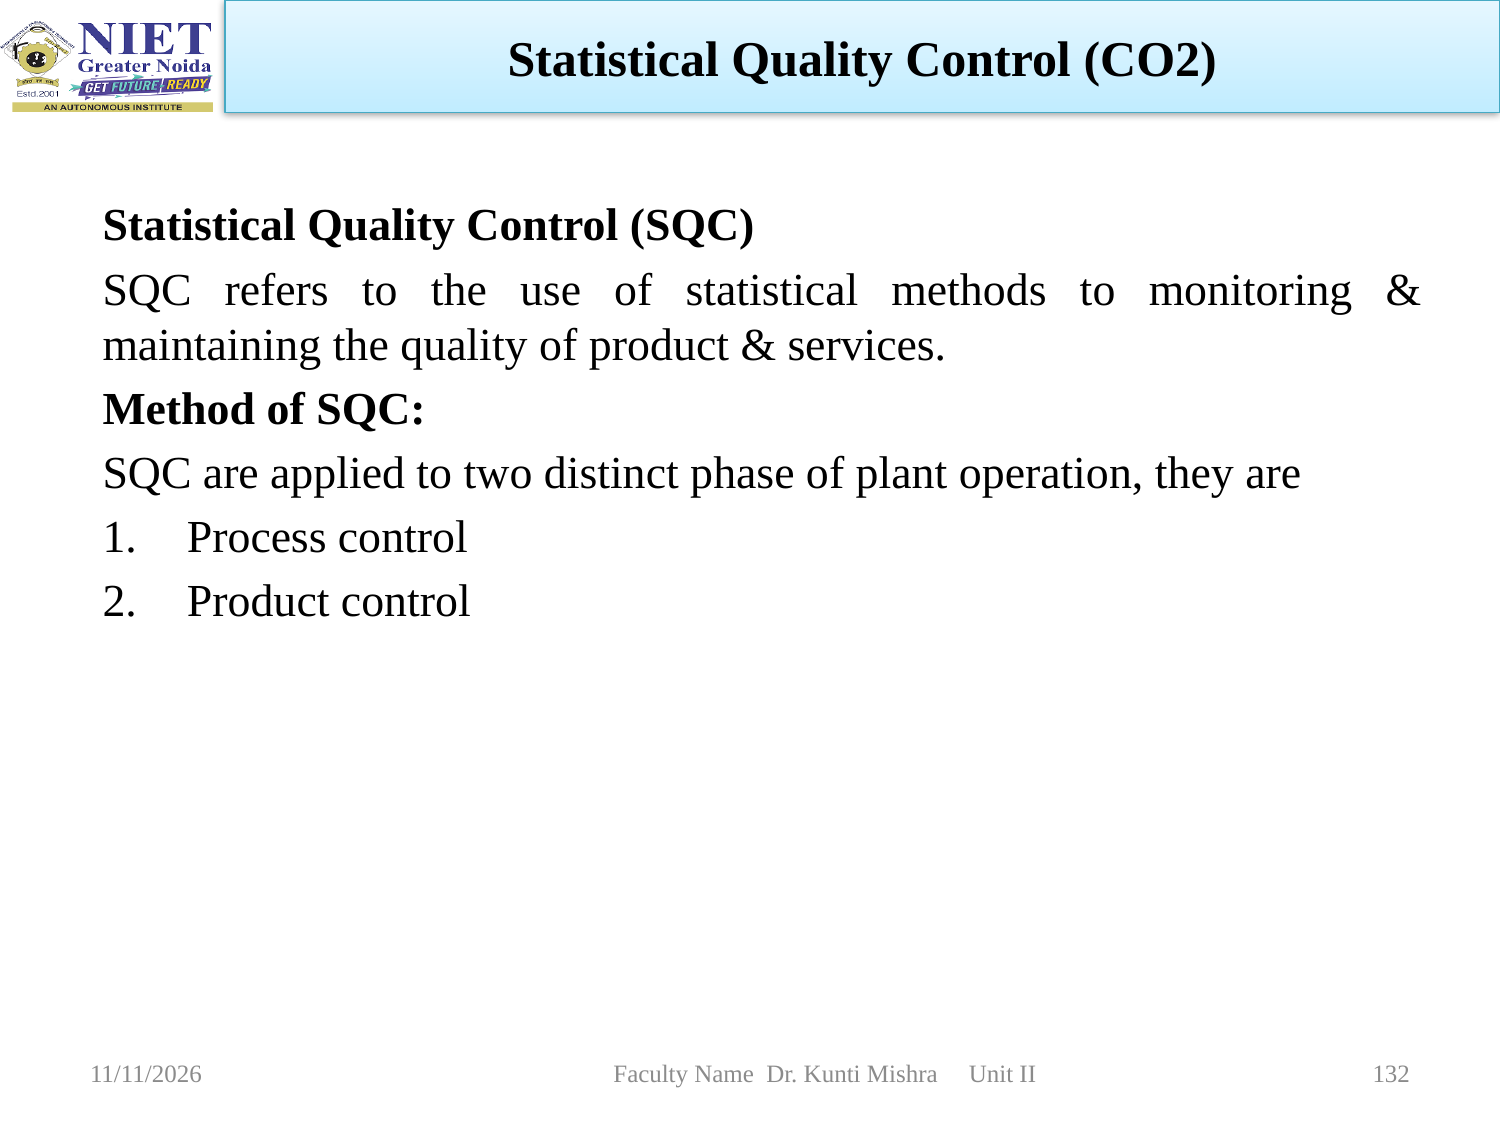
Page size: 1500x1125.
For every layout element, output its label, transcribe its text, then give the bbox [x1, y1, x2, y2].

picture [0, 21, 213, 112]
slide_number 132 [1074, 1042, 1425, 1103]
list Statistical Quality Control (SQC) SQC refers to the use of statistical methods to monitoring & maintaining the quality of product & services. Method of SQC: SQC are applied to two distinct phase of plant operation, they are Process control Product control [87, 187, 1438, 930]
text_box Statistical Quality Control (CO2) [224, 0, 1500, 113]
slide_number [75, 1042, 412, 1103]
footer Faculty Name Dr. Kunti Mishra Unit II [412, 1042, 1074, 1103]
